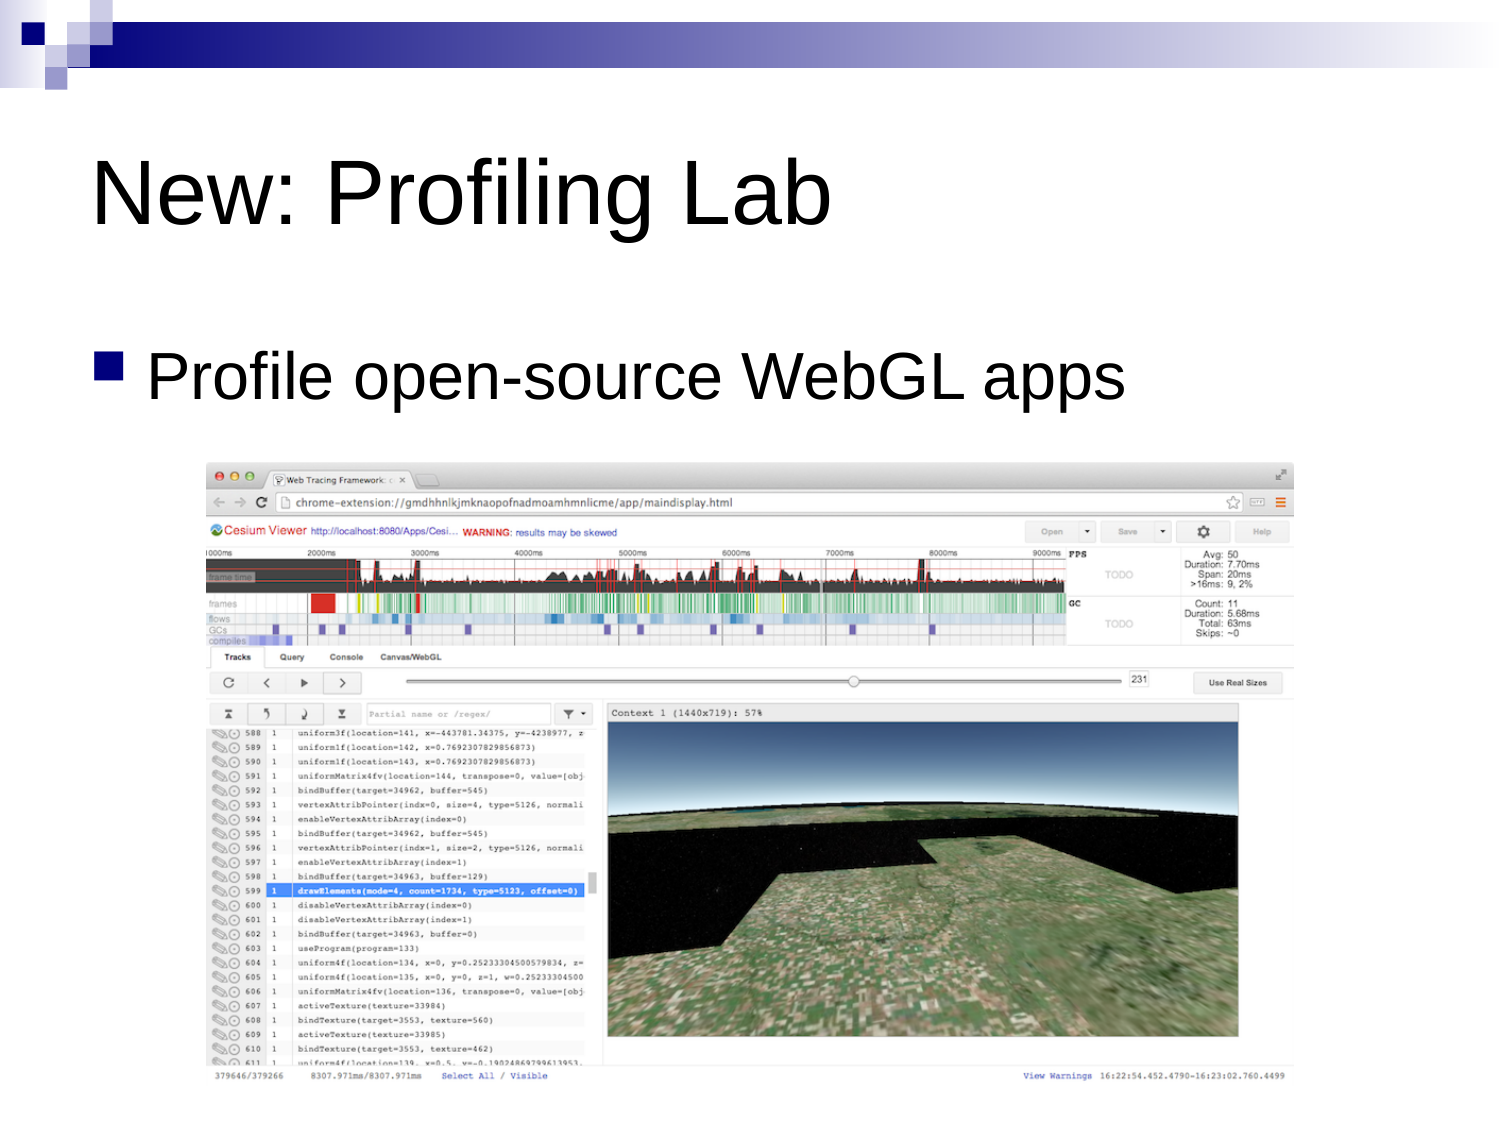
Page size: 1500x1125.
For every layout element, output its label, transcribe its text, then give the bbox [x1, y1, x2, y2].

list Profile open-source WebGL apps [75, 324, 1425, 963]
title New: Profiling Lab [75, 75, 1425, 300]
picture [206, 462, 1294, 1087]
